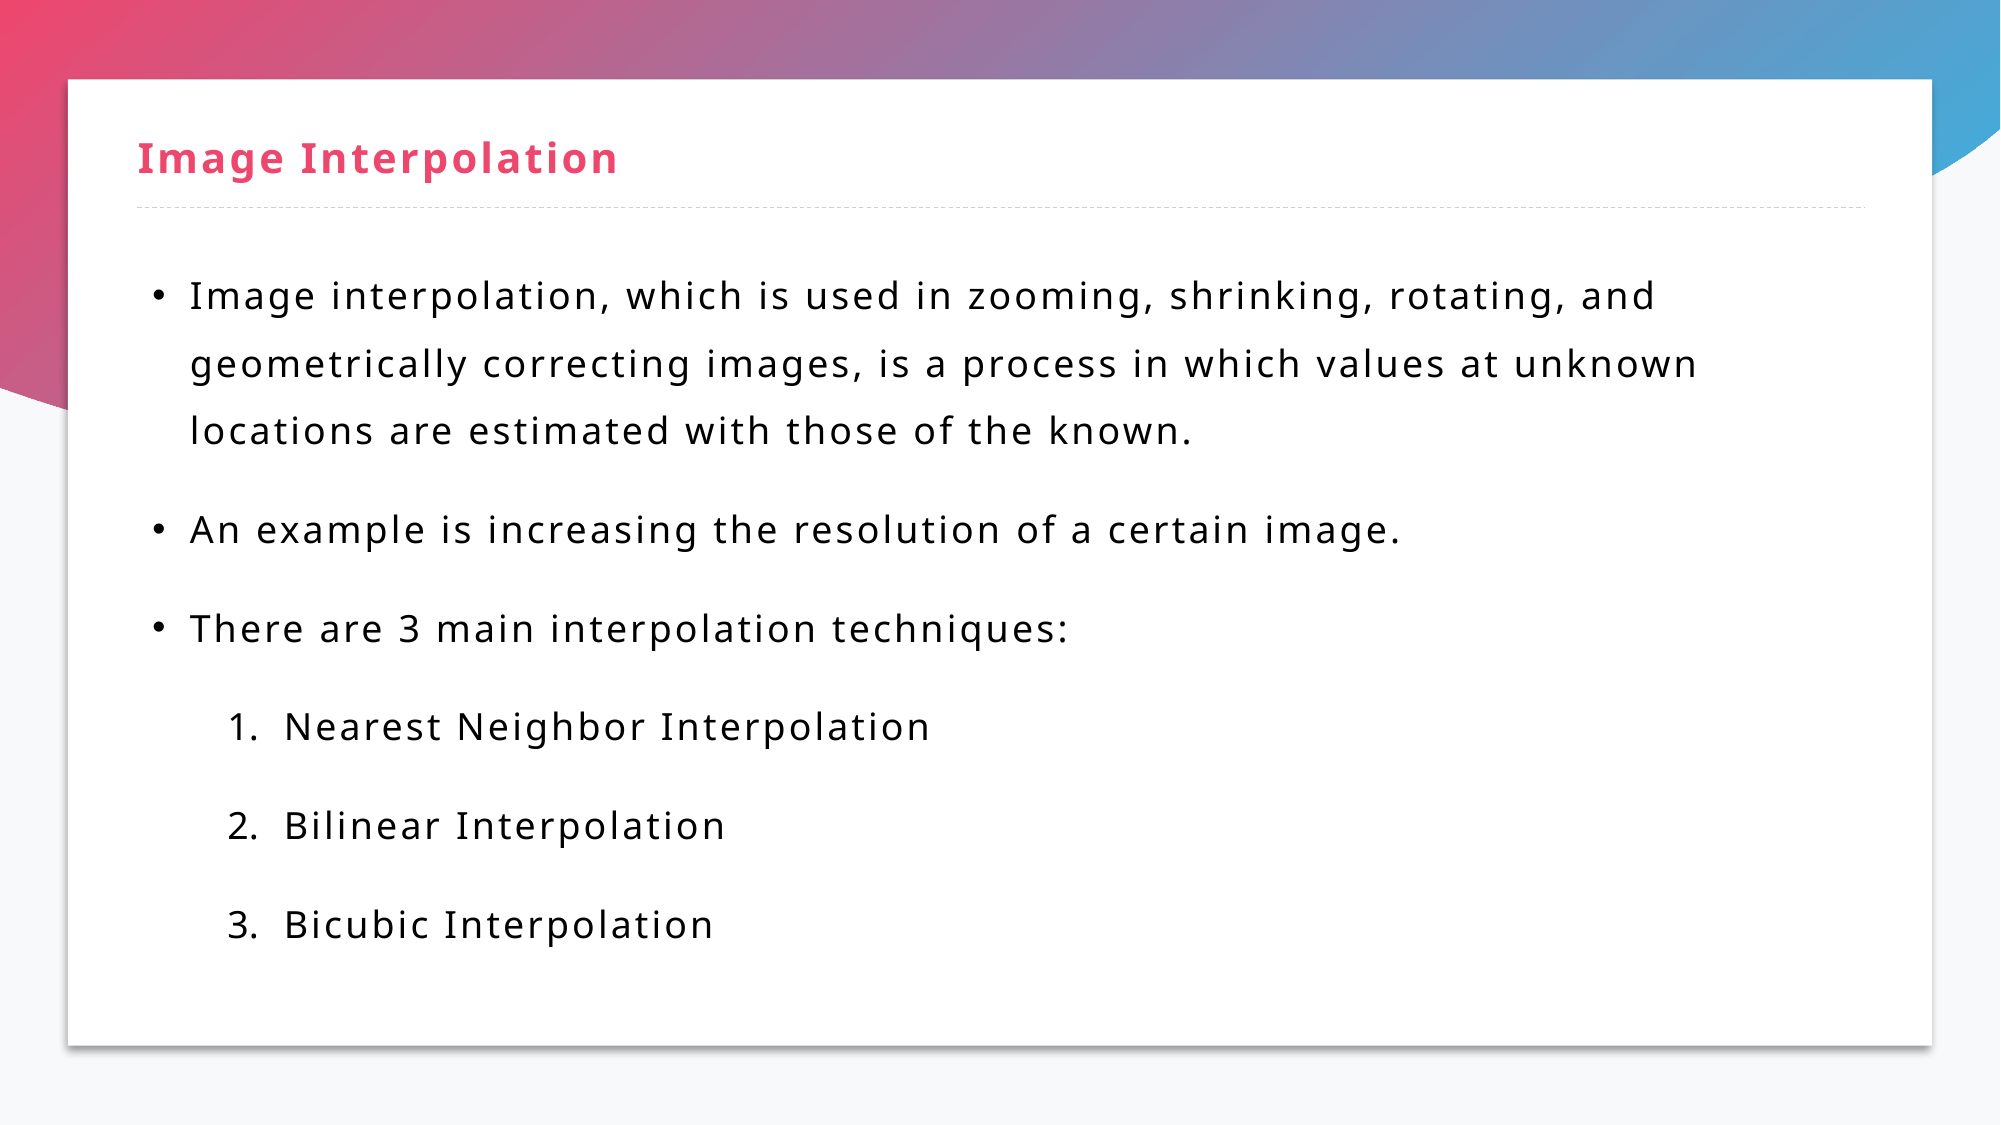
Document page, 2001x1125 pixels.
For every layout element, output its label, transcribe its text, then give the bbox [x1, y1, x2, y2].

list Image interpolation, which is used in zooming, shrinking, rotating, and geometrically correcting images, is a process in which values at unknown locations are estimated with those of the known. An example is increasing the resolution of a certain image. There are 3 main interpolation techniques: Nearest Neighbor Interpolation Bilinear Interpolation Bicubic Interpolation [137, 242, 1864, 1014]
title Image Interpolation [123, 111, 986, 208]
